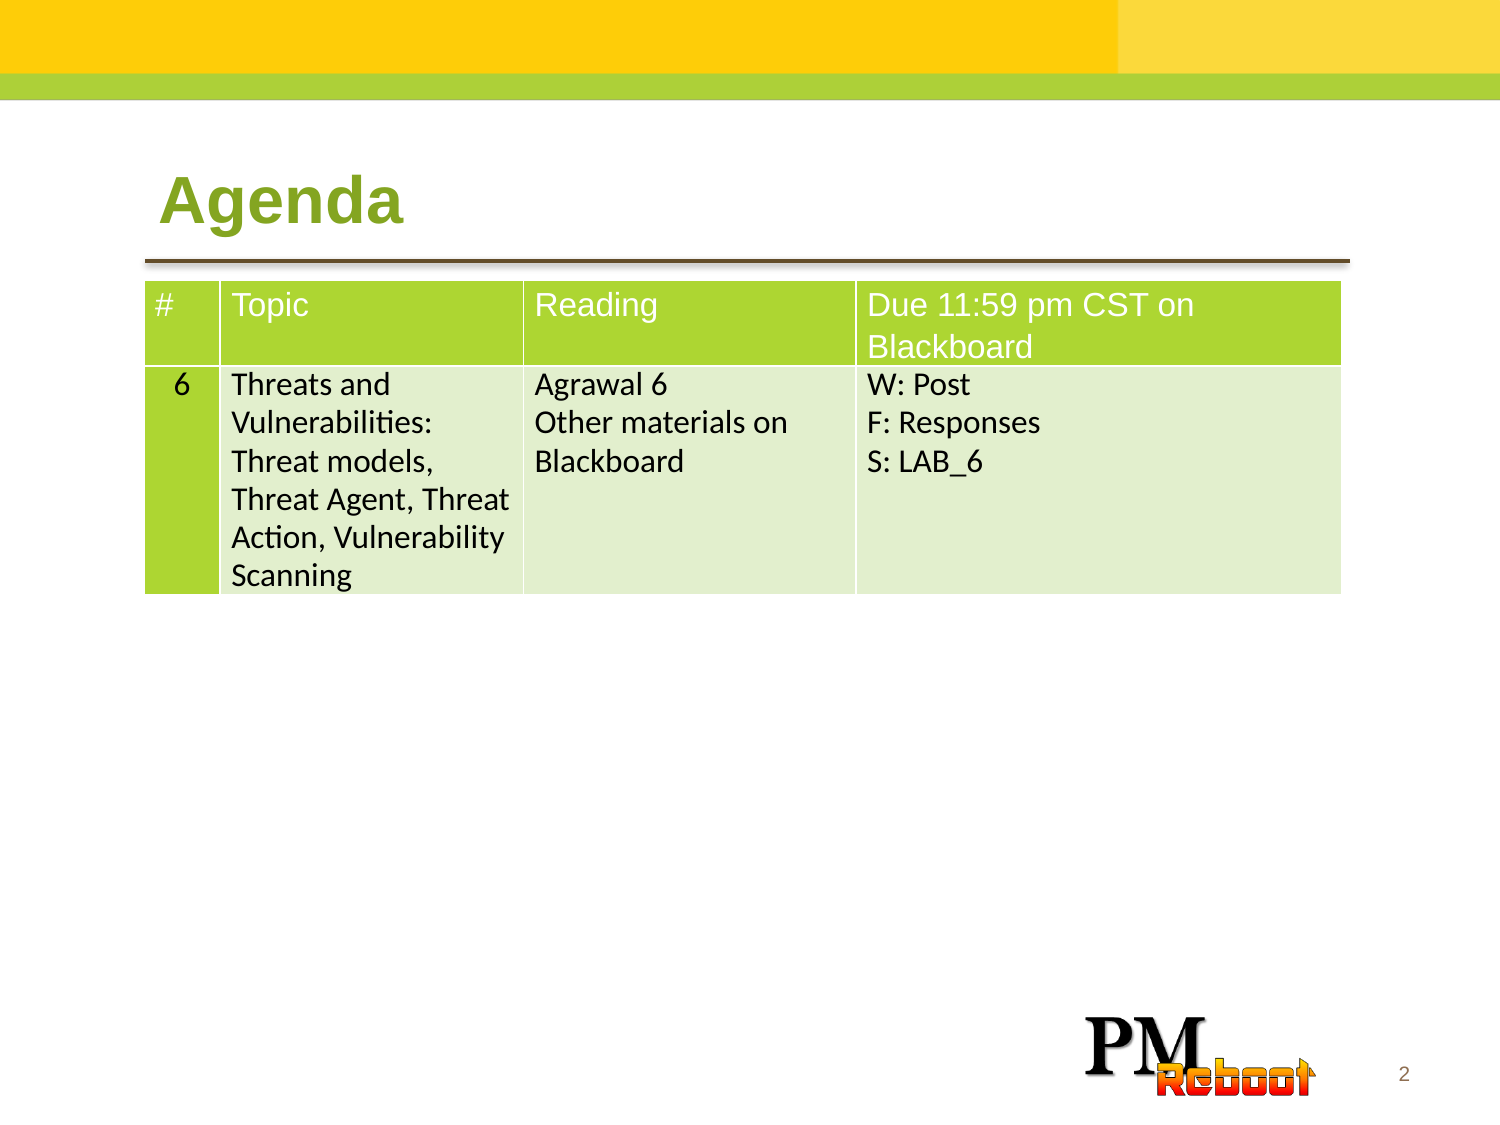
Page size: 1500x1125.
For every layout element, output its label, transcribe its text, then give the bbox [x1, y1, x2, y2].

table_header Reading [524, 281, 855, 365]
table_cell Agrawal 6 Other materials on Blackboard [524, 367, 855, 594]
slide_number 2 [1074, 1042, 1425, 1103]
table_header # [145, 281, 219, 365]
table_header Due 11:59 pm CST on Blackboard [857, 281, 1341, 365]
table_cell W: Post F: Responses S: LAB_6 [857, 367, 1341, 594]
table_cell Threats and Vulnerabilities: Threat models, Threat Agent, Threat Action, Vulnerability Scanning [221, 367, 523, 594]
title Agenda [143, 129, 1010, 265]
picture [0, 0, 1500, 1125]
table_header Topic [221, 281, 523, 365]
table_cell 6 [145, 367, 219, 594]
